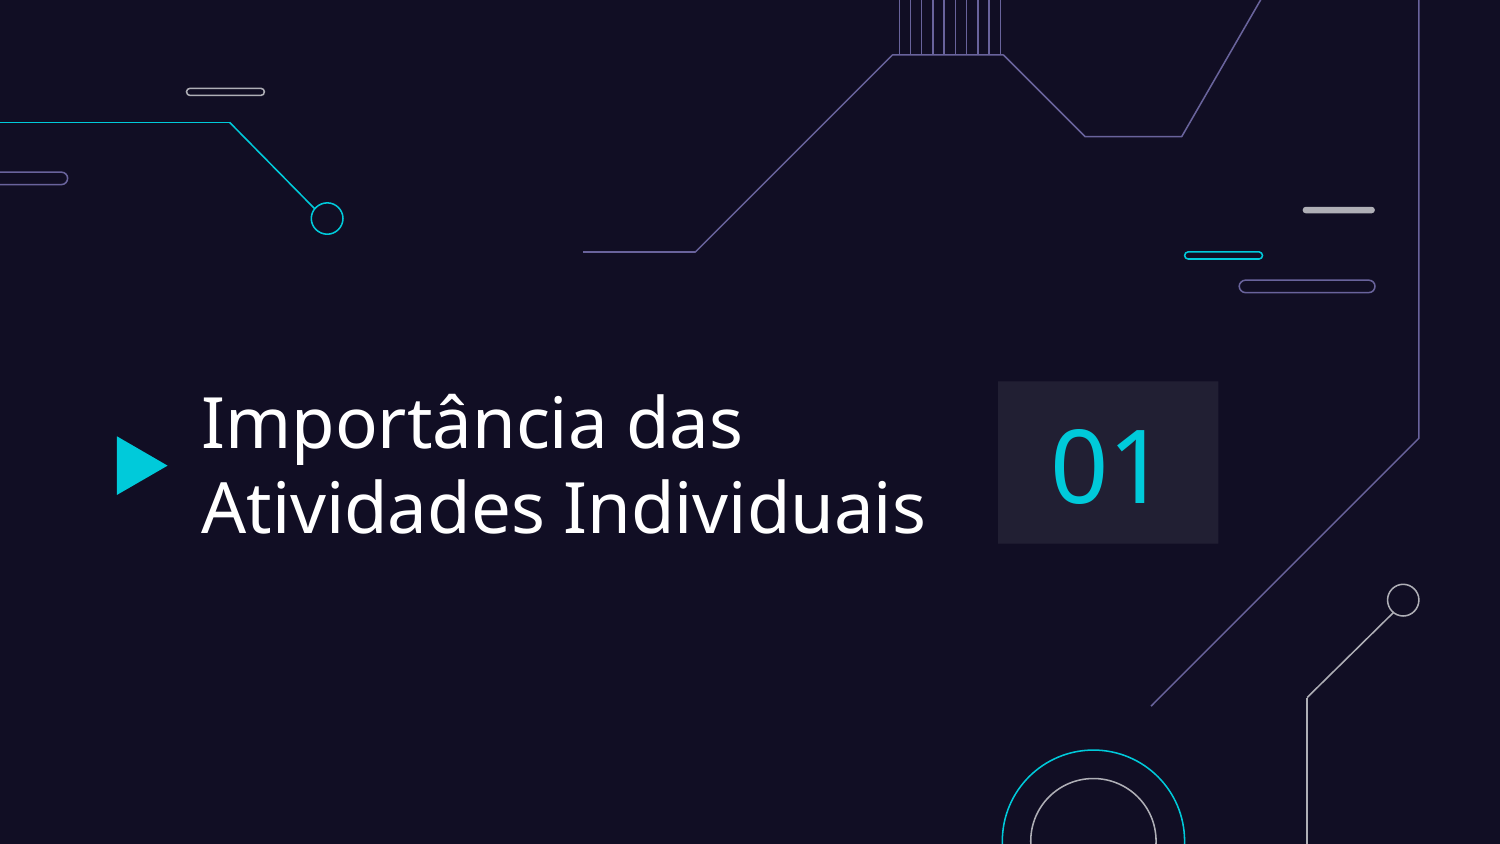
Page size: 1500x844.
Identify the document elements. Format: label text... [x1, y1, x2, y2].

text_box [116, 443, 168, 495]
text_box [1306, 584, 1420, 844]
title Importância das Atividades Individuais [186, 381, 998, 544]
text_box [583, 0, 1351, 252]
title 01 [998, 381, 1219, 544]
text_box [11, 0, 124, 455]
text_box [1184, 206, 1376, 293]
text_box [1150, 0, 1419, 707]
